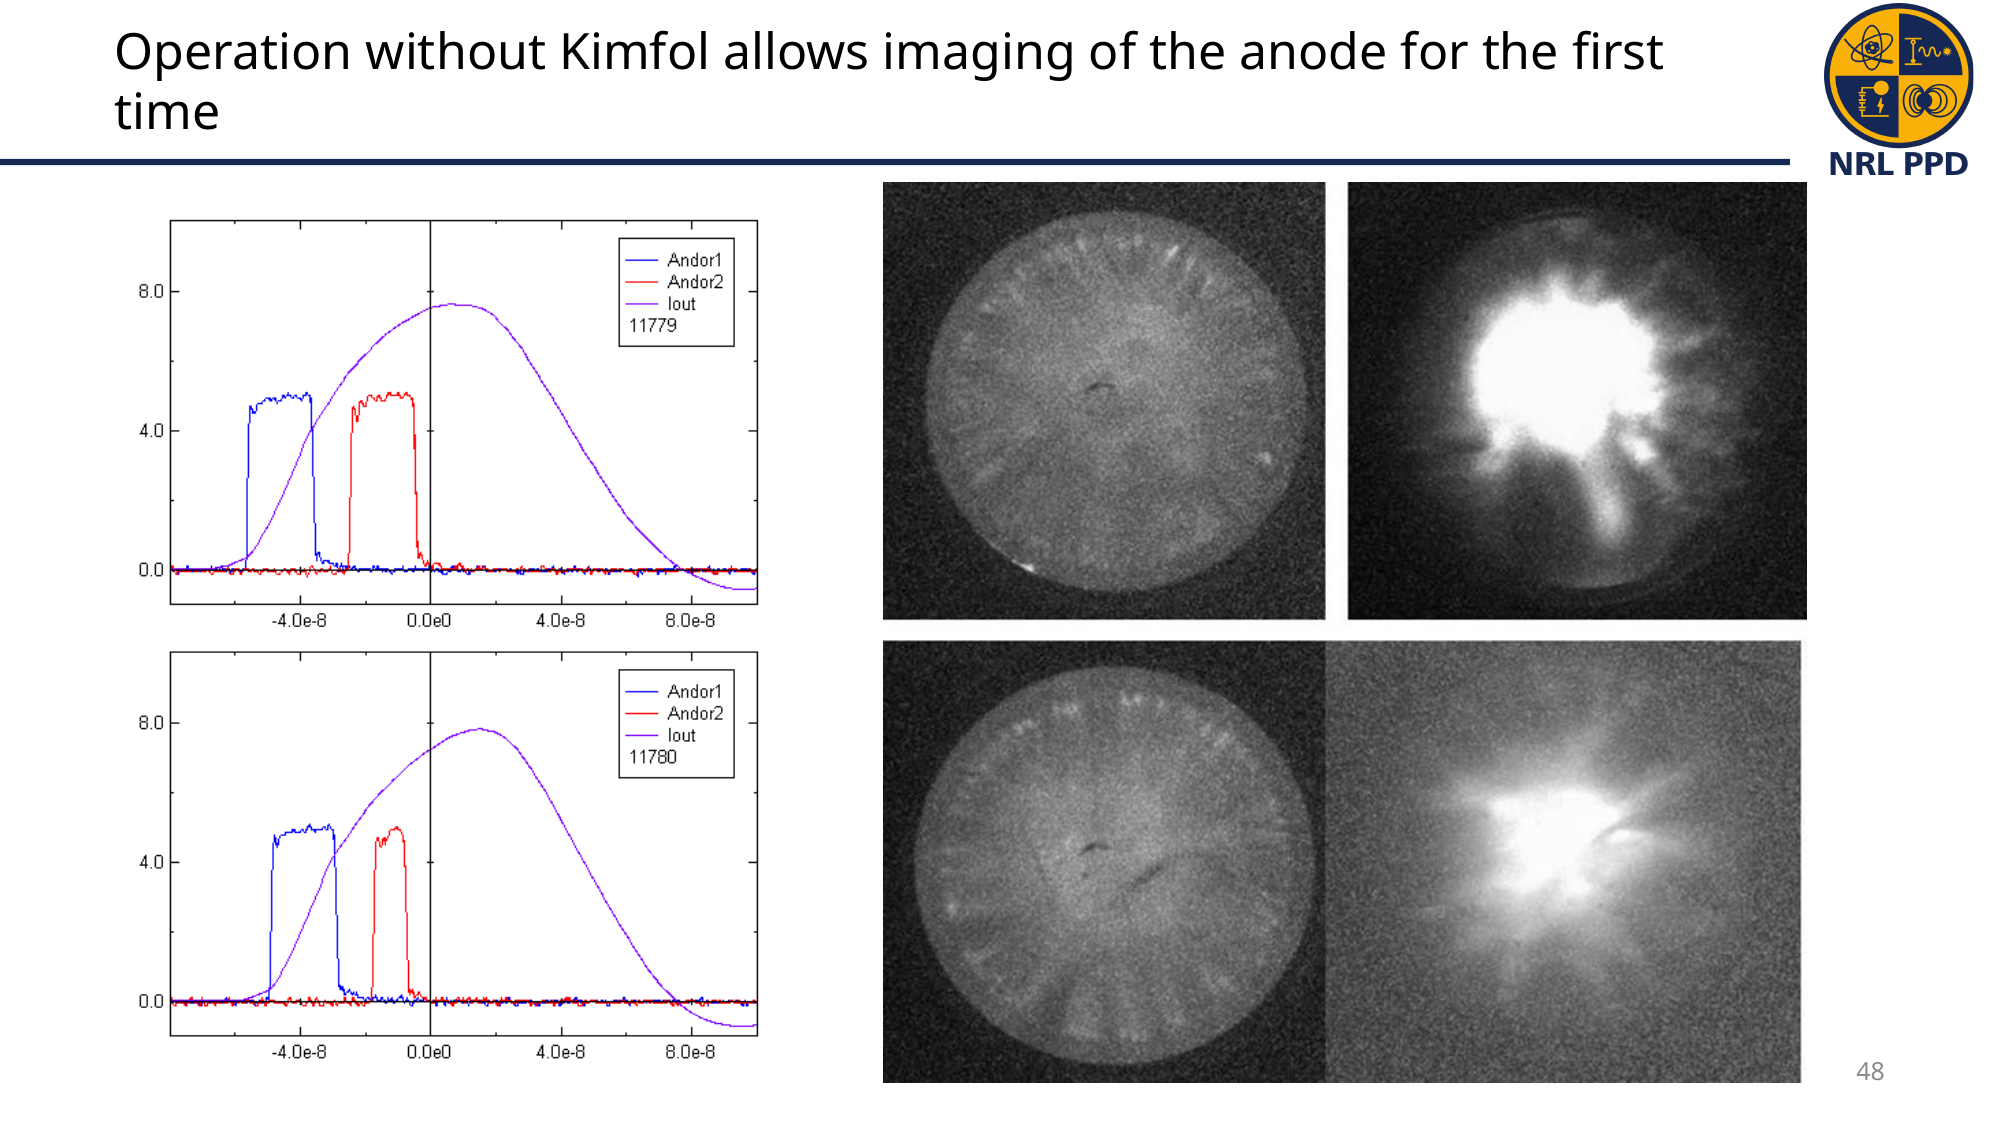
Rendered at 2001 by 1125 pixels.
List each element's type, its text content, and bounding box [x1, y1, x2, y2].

picture [883, 182, 1807, 1084]
picture [133, 201, 761, 1065]
slide_number 48 [1433, 1042, 1900, 1103]
picture [1824, 3, 1974, 175]
title Operation without Kimfol allows imaging of the anode for the first time [99, 6, 1778, 153]
